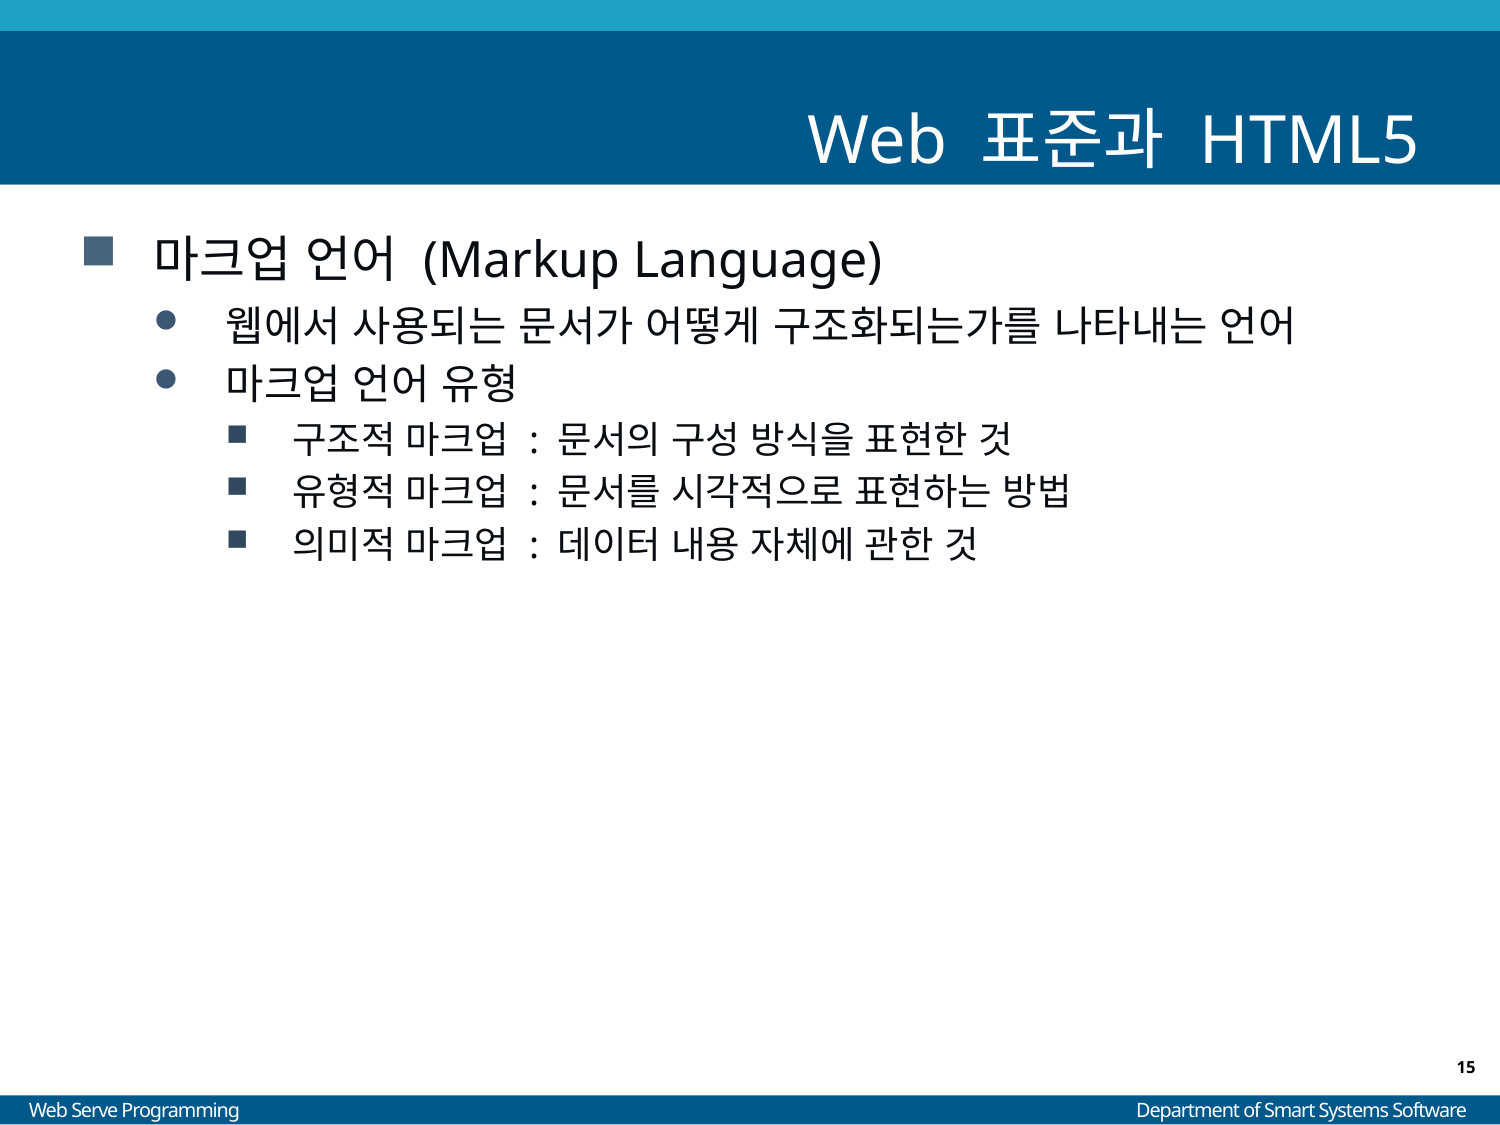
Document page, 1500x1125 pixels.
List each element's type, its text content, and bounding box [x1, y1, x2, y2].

title Web 표준과 HTML5 [64, 31, 1436, 185]
list 마크업 언어 (Markup Language) 웹에서 사용되는 문서가 어떻게 구조화되는가를 나타내는 언어 마크업 언어 유형 구조적 마크업 : 문서의 구성 방식을 표현한 것 유형적 마크업 : 문서를 시각적으로 표현하는 방법 의미적 마크업 : 데이터 내용 자체에 관한 것 [64, 220, 1436, 1047]
slide_number 15 [1140, 1054, 1491, 1083]
